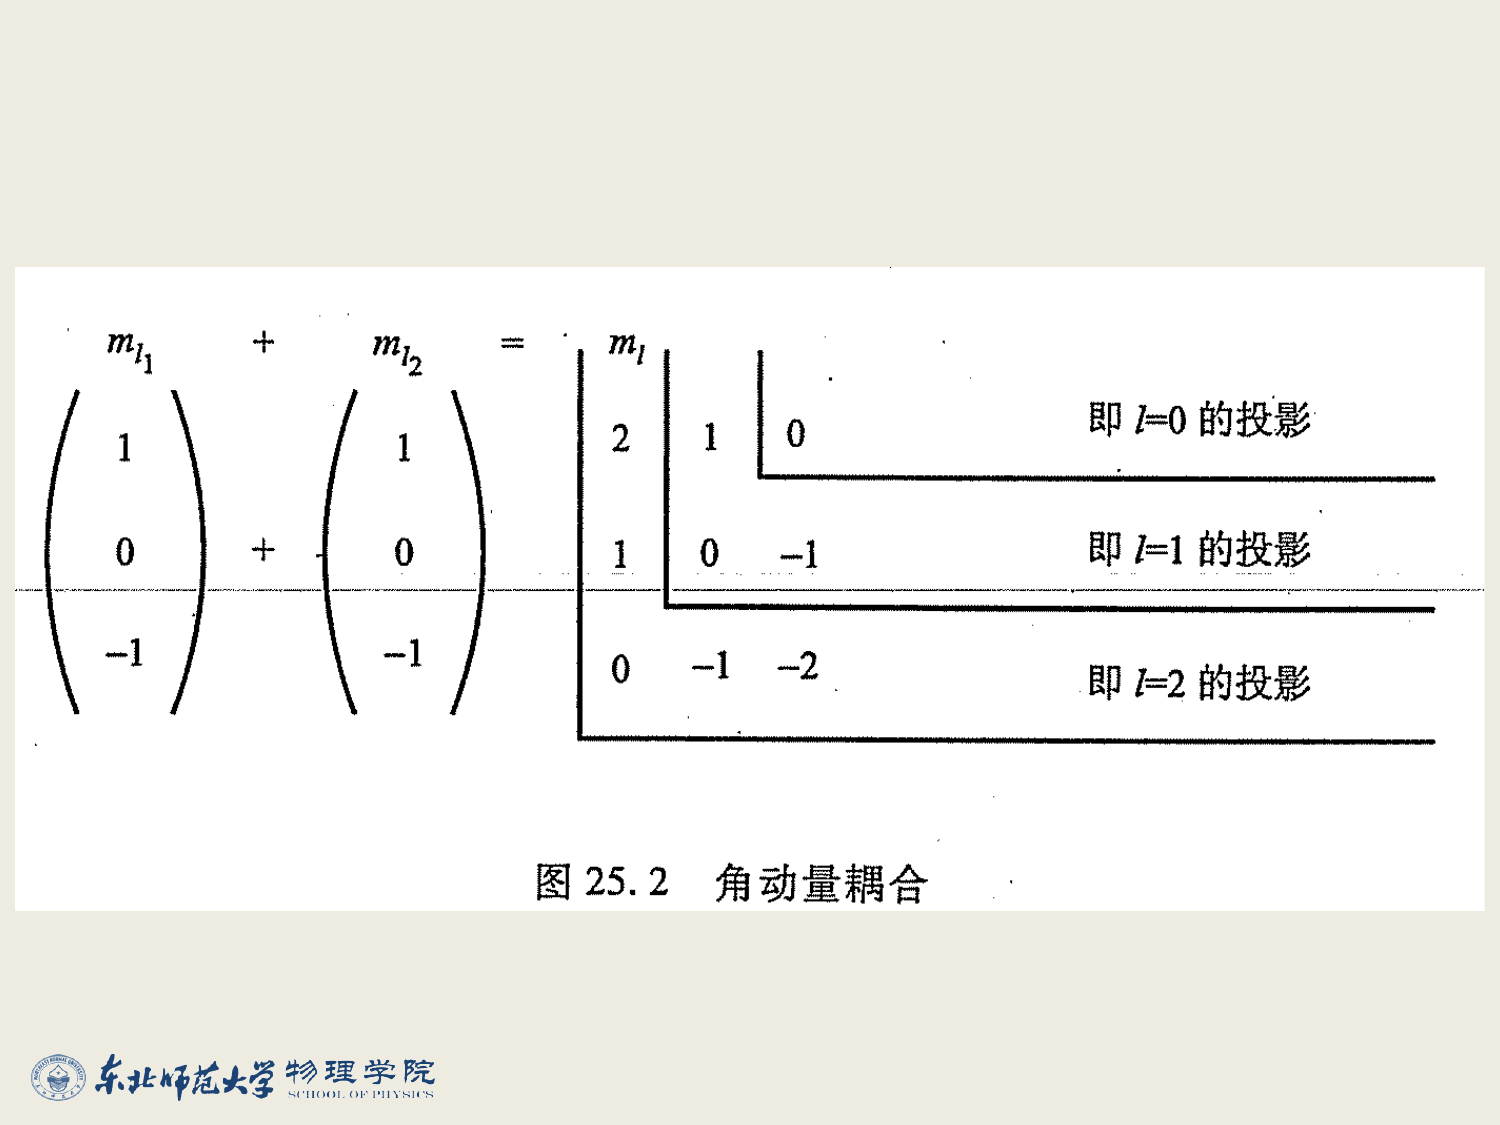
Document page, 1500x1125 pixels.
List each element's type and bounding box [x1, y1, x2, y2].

picture [20, 1054, 440, 1101]
picture [14, 266, 1485, 911]
